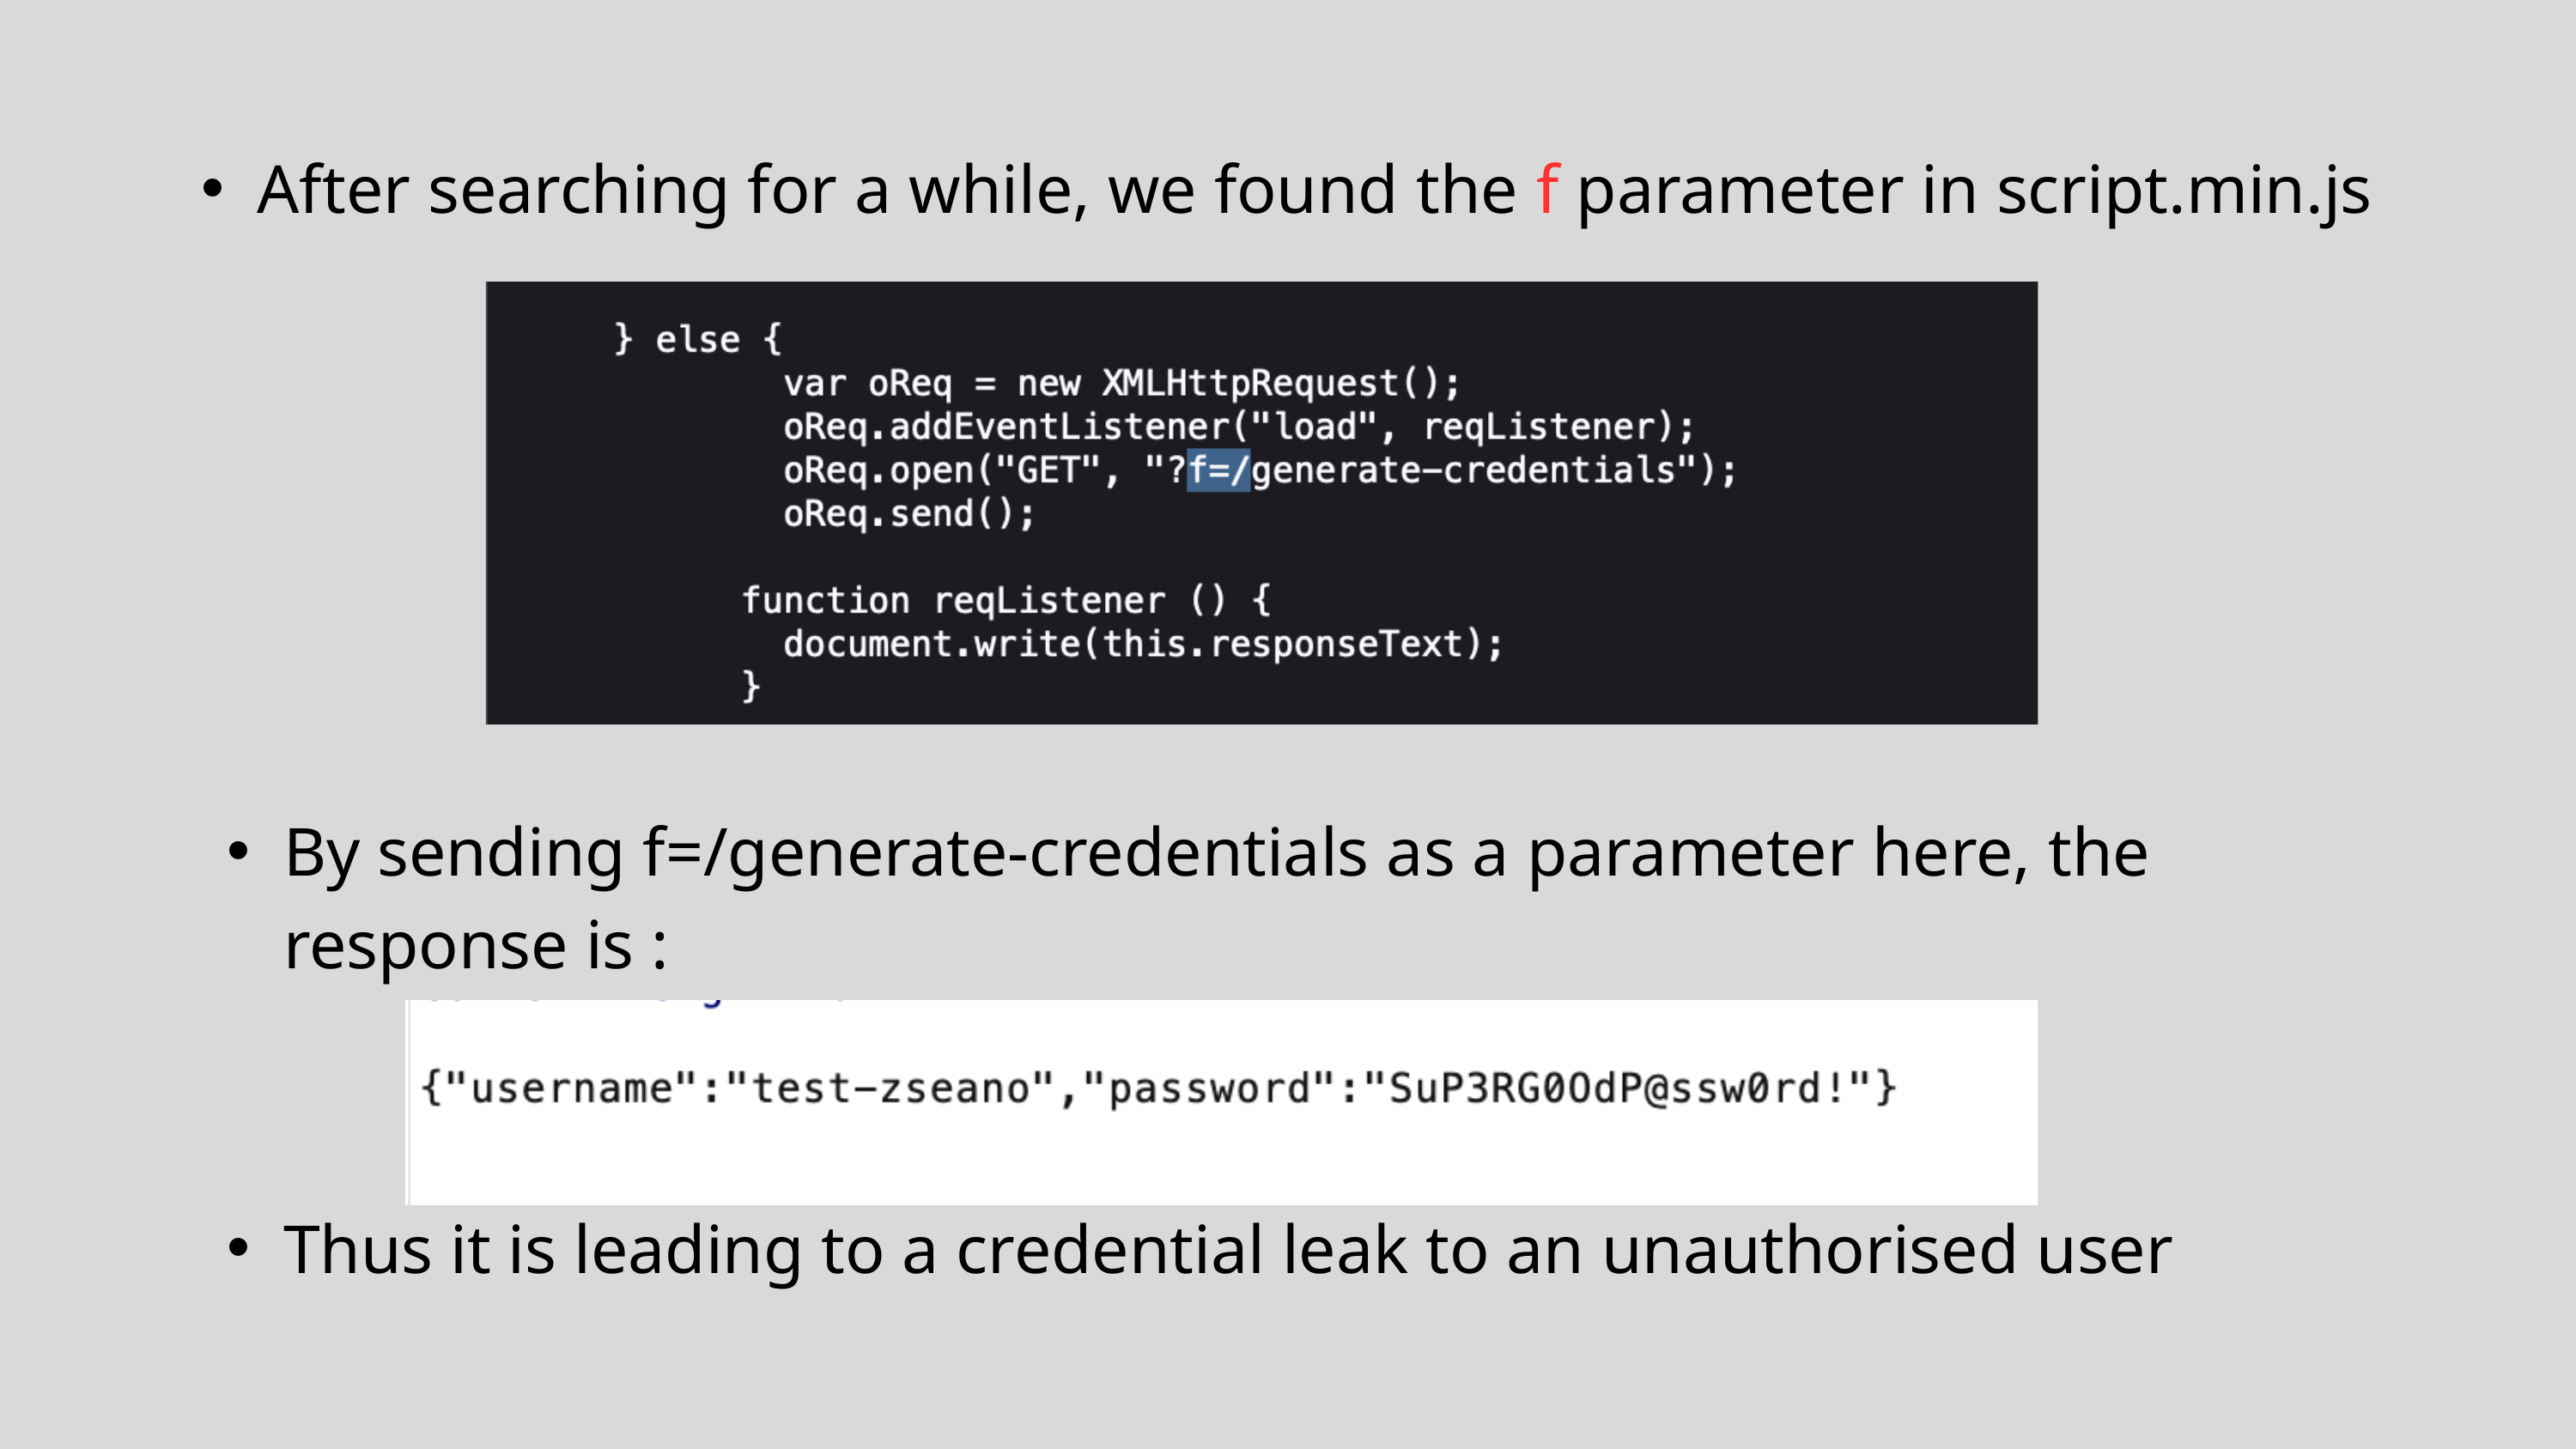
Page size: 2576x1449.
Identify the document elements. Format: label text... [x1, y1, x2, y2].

text_box [405, 1000, 2038, 1193]
text_box After searching for a while, we found the f parameter in script.min.js [144, 134, 2379, 227]
text_box Thus it is leading to a credential leak to an unauthorised user [170, 1193, 2405, 1287]
text_box By sending f=/generate-credentials as a parameter here, the response is : [170, 796, 2405, 982]
text_box [485, 282, 2038, 724]
